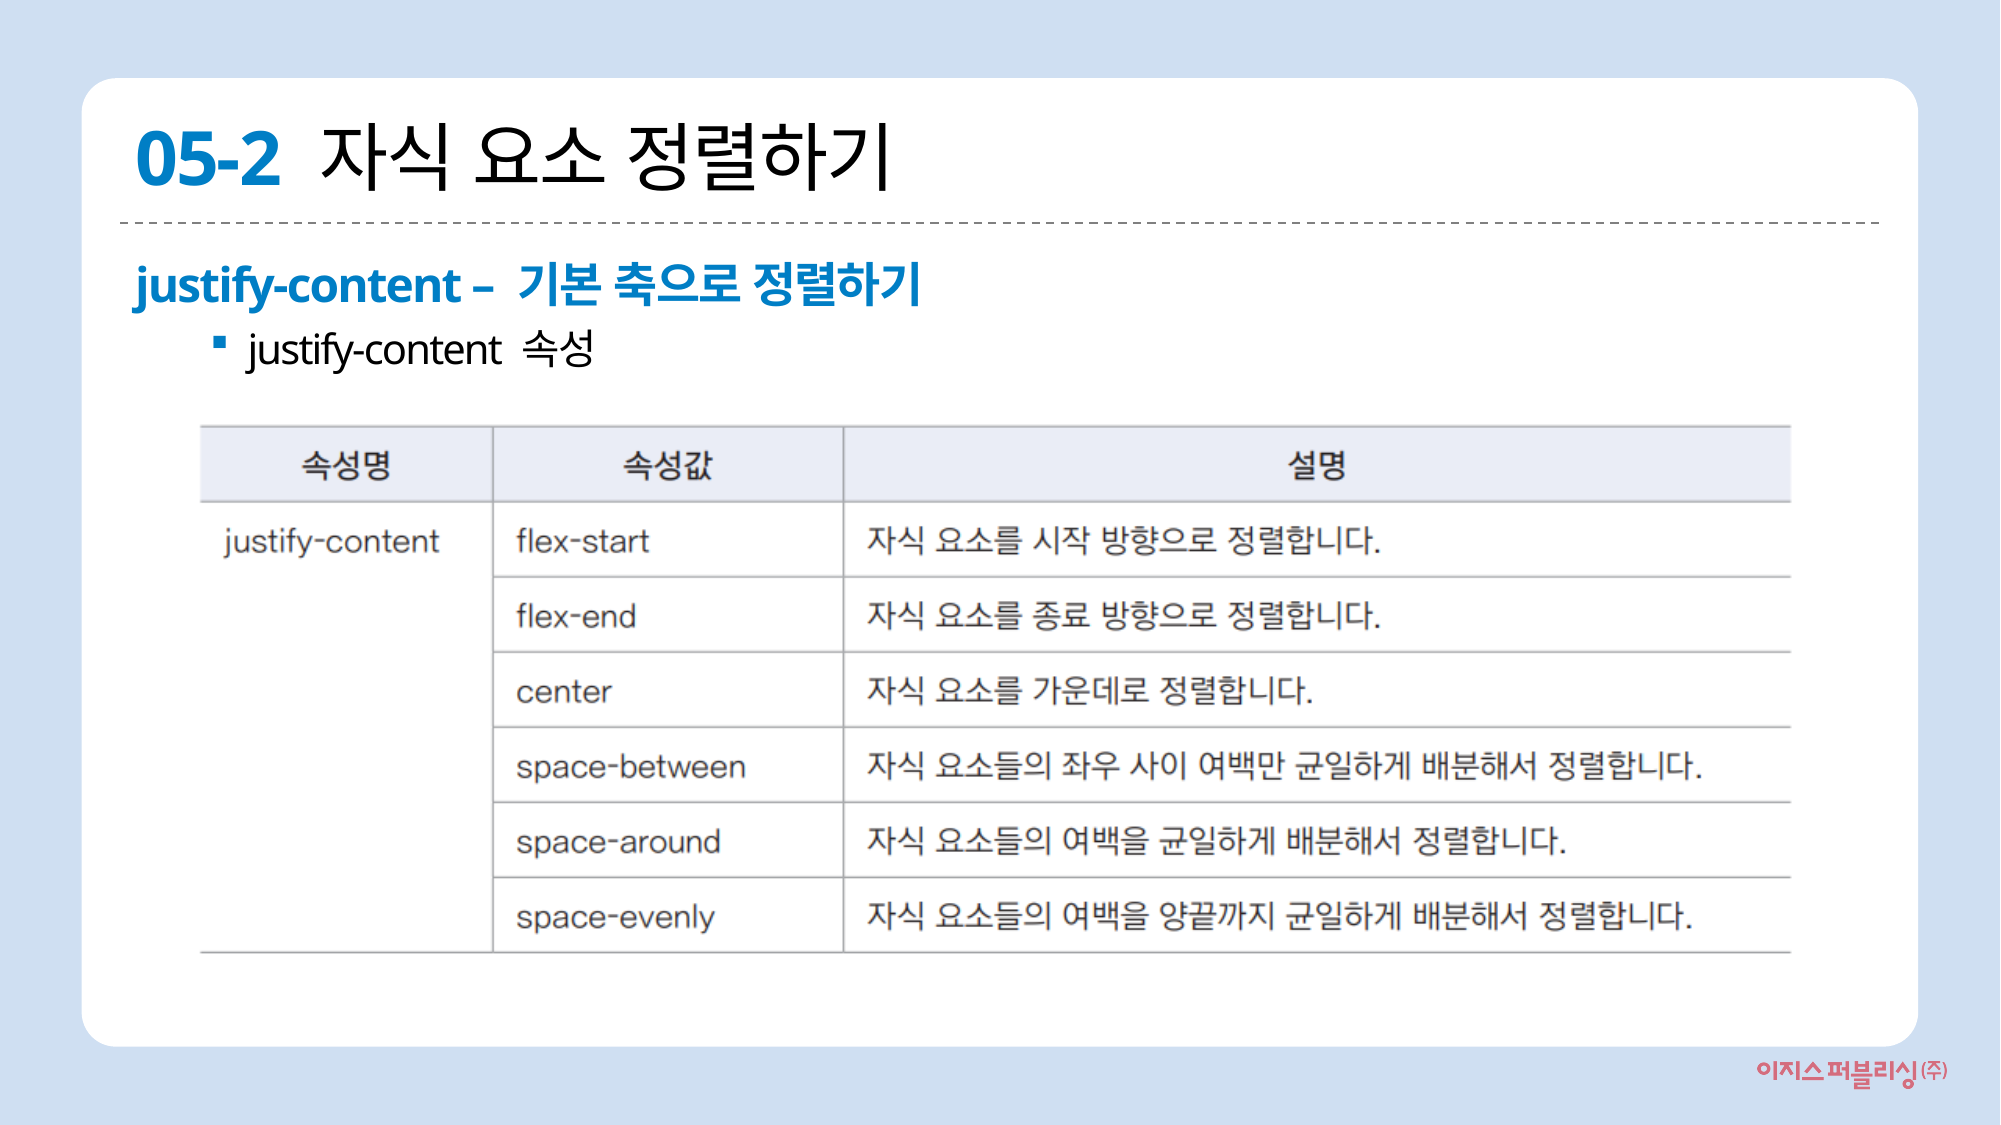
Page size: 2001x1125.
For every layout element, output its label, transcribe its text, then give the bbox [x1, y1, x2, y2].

title 05-2 자식 요소 정렬하기 [120, 109, 1880, 209]
picture [194, 417, 1806, 963]
list justify-content – 기본 축으로 정렬하기 justify-content 속성 [120, 247, 1880, 1009]
